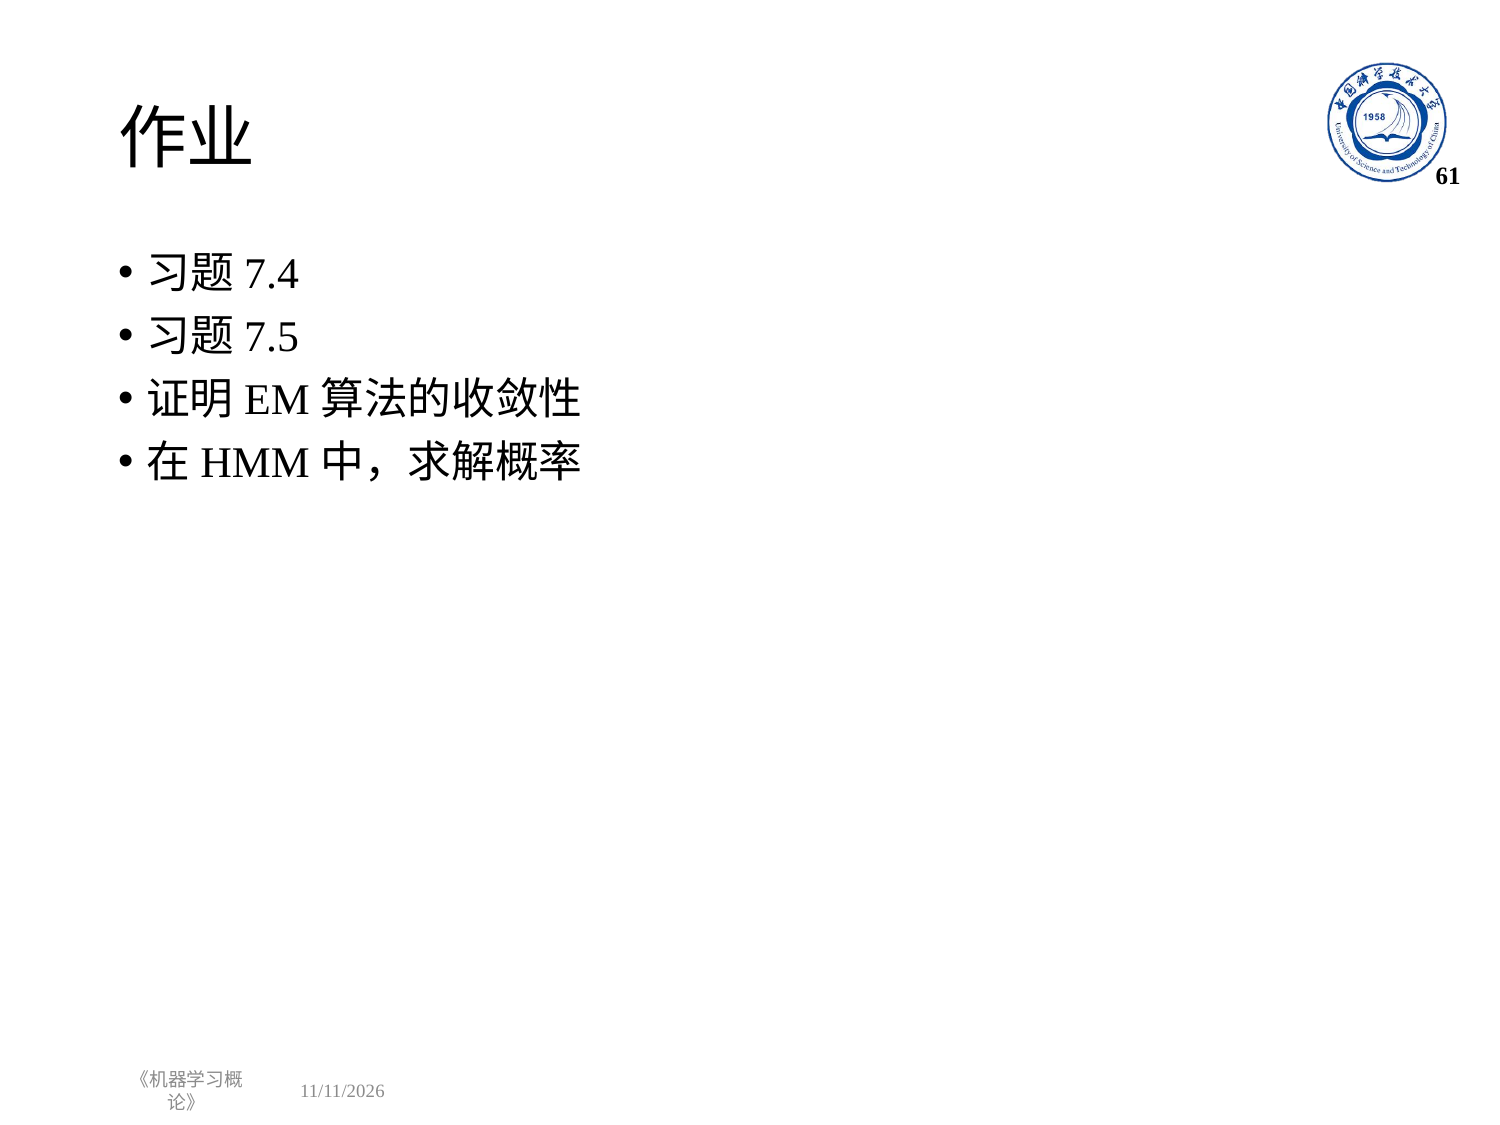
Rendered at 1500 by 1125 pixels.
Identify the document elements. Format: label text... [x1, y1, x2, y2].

title 作业 [103, 59, 1397, 221]
footer 《机器学习概论》 [104, 1068, 270, 1113]
slide_number 61 [1372, 144, 1476, 205]
picture [1397, 59, 1450, 144]
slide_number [285, 1068, 422, 1113]
